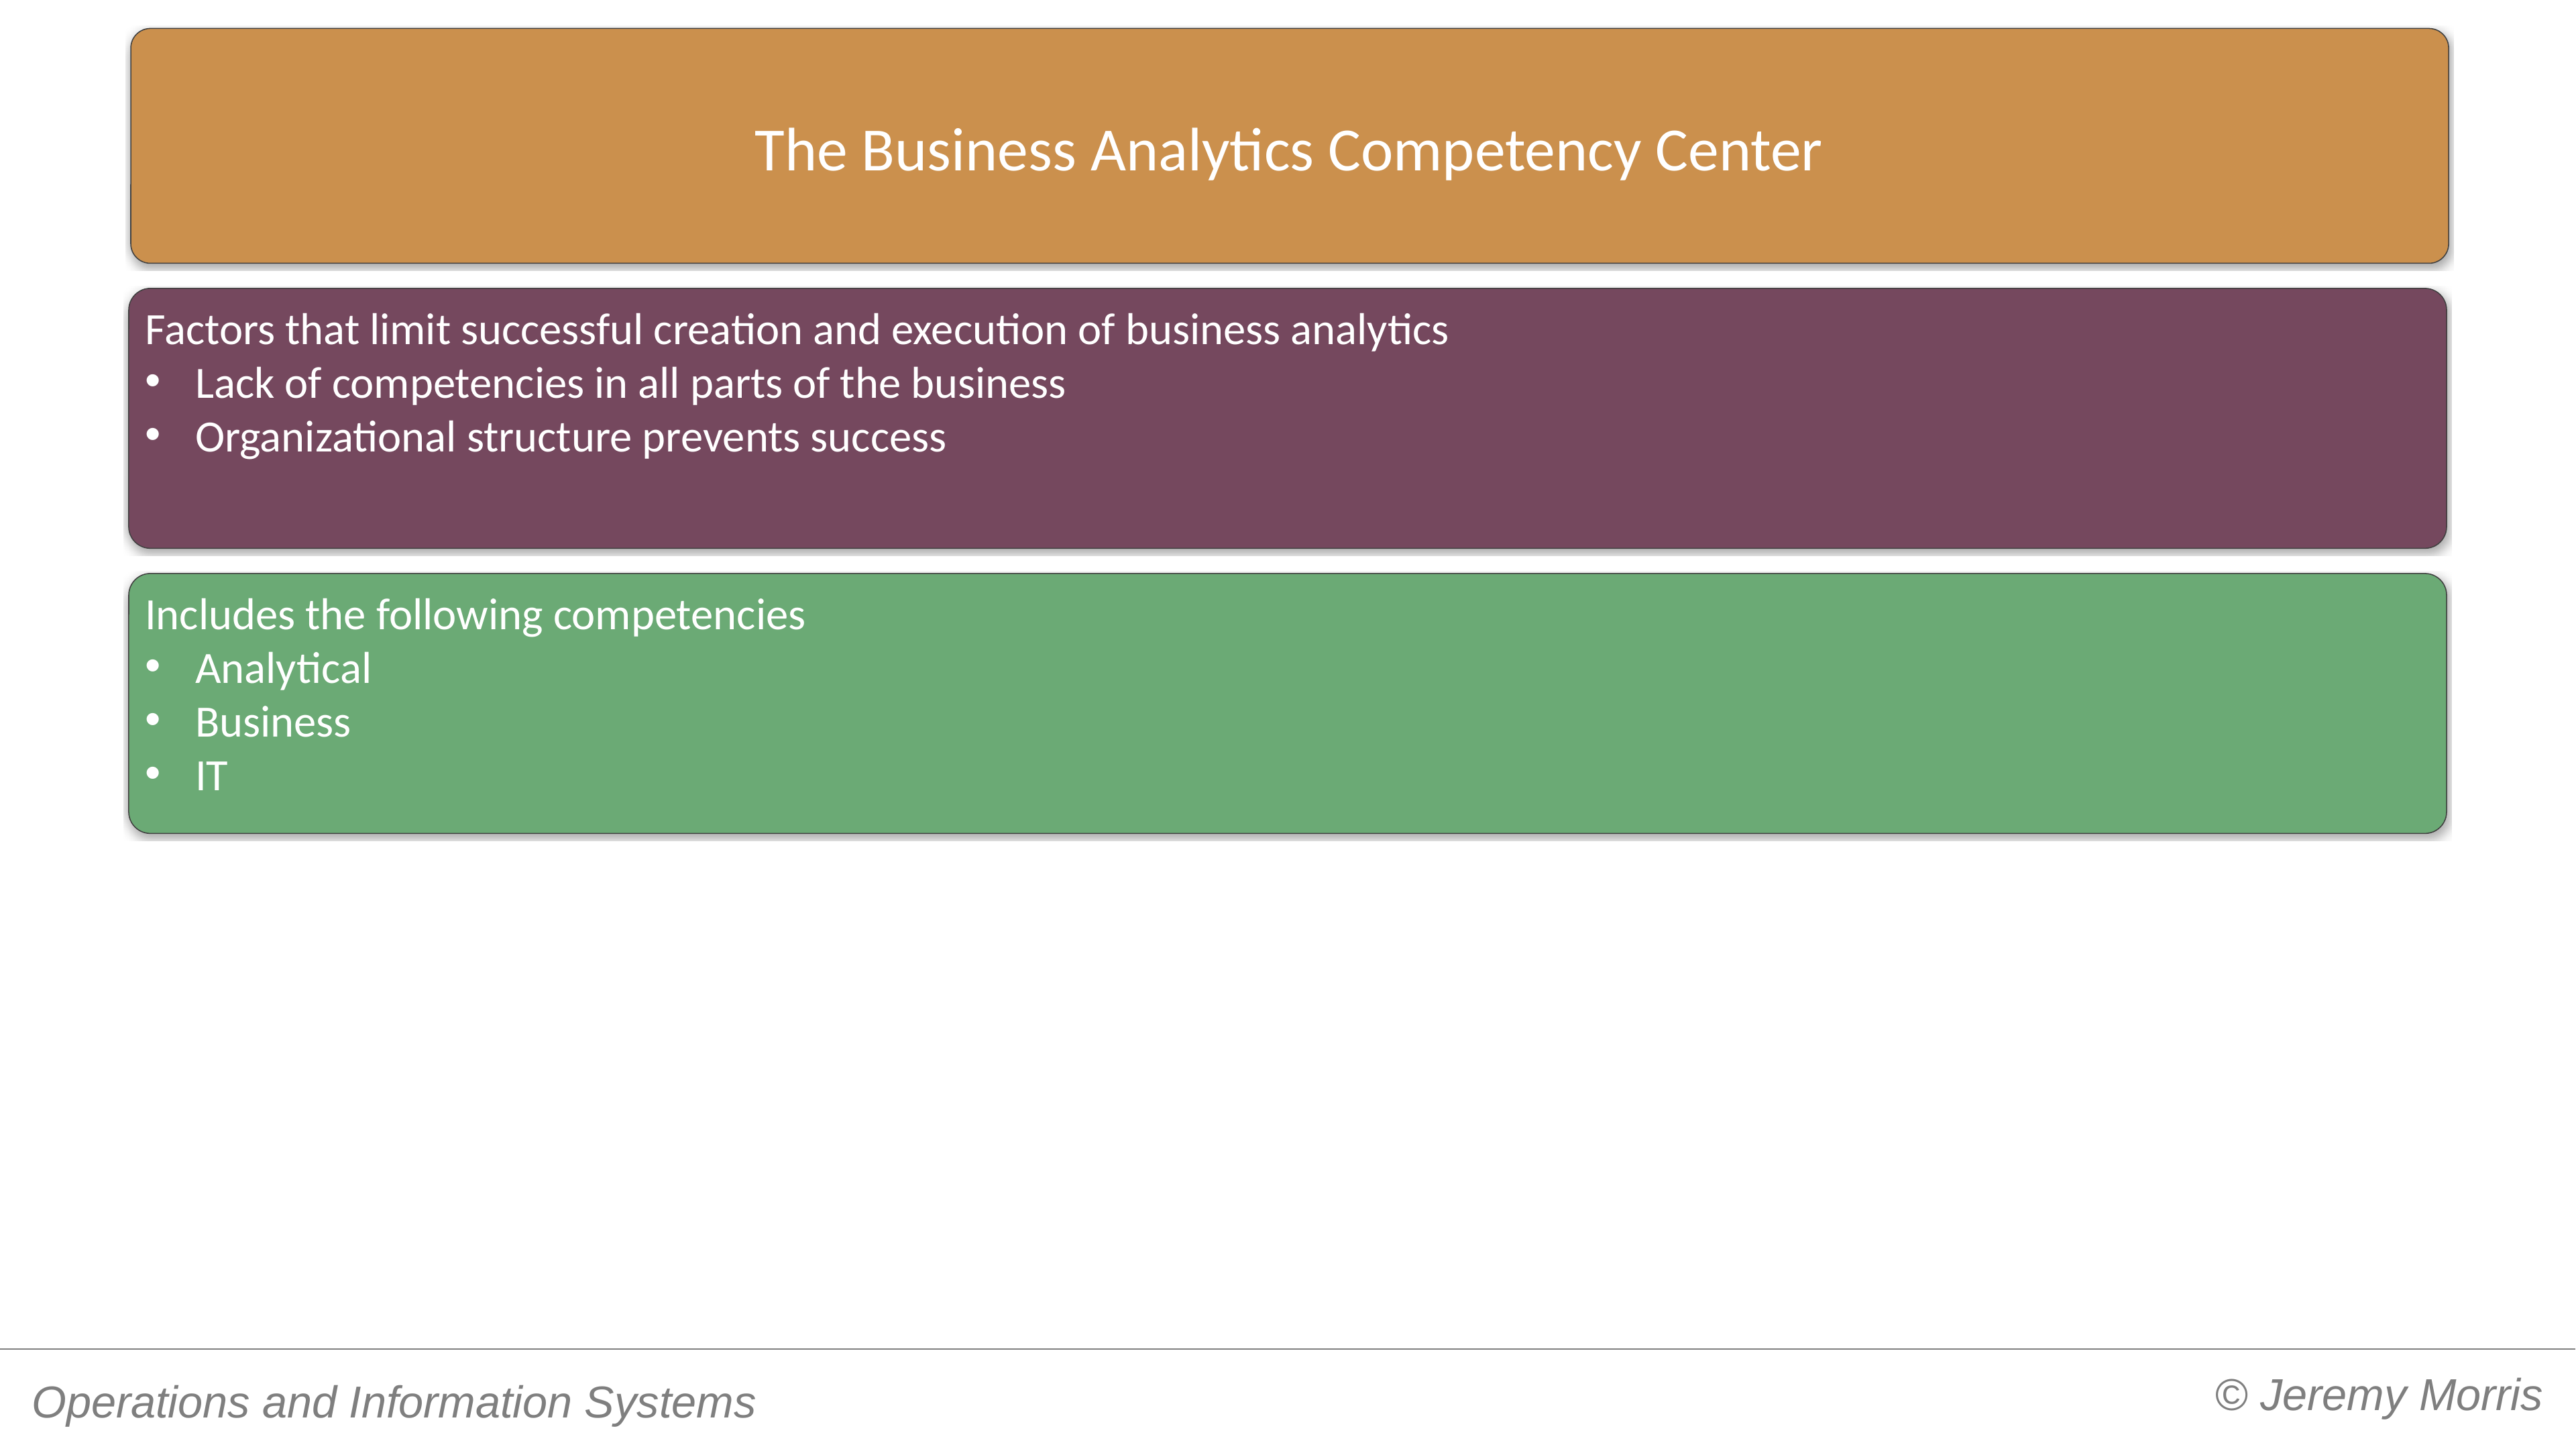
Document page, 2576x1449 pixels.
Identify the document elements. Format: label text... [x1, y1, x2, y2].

text_box Includes the following competencies Analytical Business IT [128, 573, 2447, 835]
text_box Factors that limit successful creation and execution of business analytics Lack of competencies in all parts of the business Organizational structure prevents success [128, 288, 2447, 549]
text_box The Business Analytics Competency Center [130, 28, 2449, 264]
